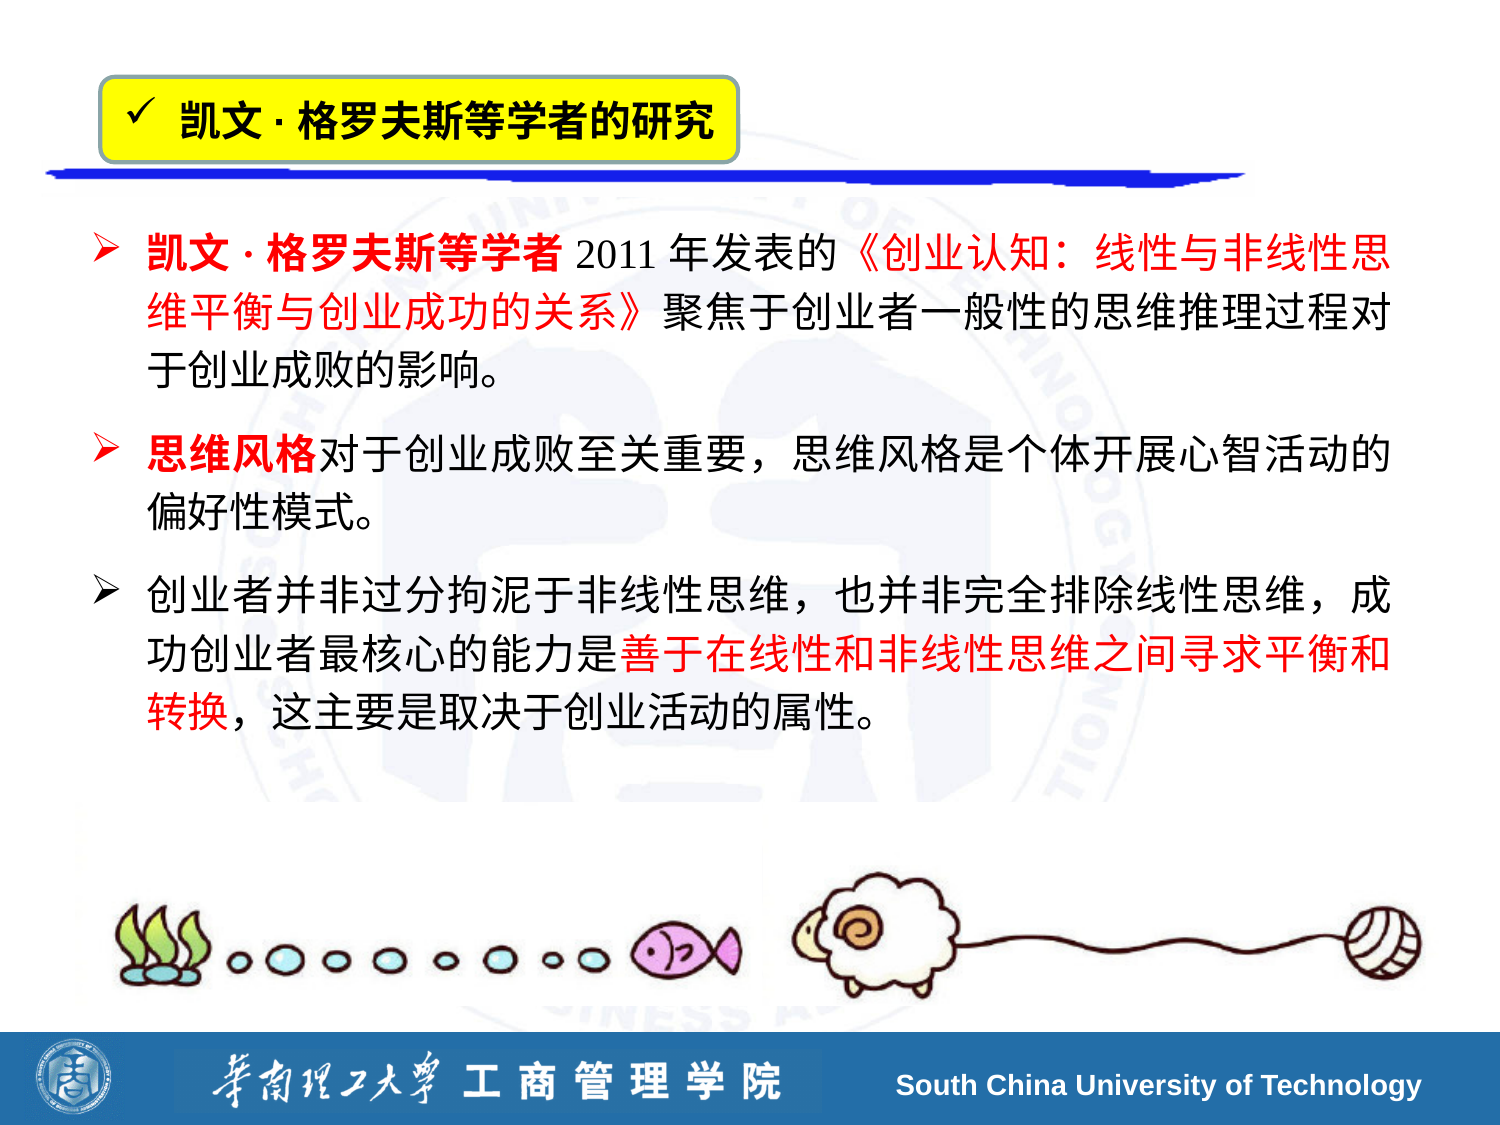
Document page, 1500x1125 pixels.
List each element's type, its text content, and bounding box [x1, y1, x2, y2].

text_box 凯文·格罗夫斯等学者2011年发表的《创业认知：线性与非线性思维平衡与创业成功的关系》聚焦于创业者一般性的思维推理过程对于创业成败的影响。 思维风格对于创业成败至关重要，思维风格是个体开展心智活动的偏好性模式。 创业者并非过分拘泥于非线性思维，也并非完全排除线性思维，成功创业者最核心的能力是善于在线性和非线性思维之间寻求平衡和转换，这主要是取决于创业活动的属性。 [75, 211, 1408, 765]
footer South China University of Technology [826, 1058, 1500, 1125]
text_box 凯文·格罗夫斯等学者的研究 [98, 74, 741, 165]
picture [0, 765, 1500, 1125]
picture [41, 105, 1270, 211]
